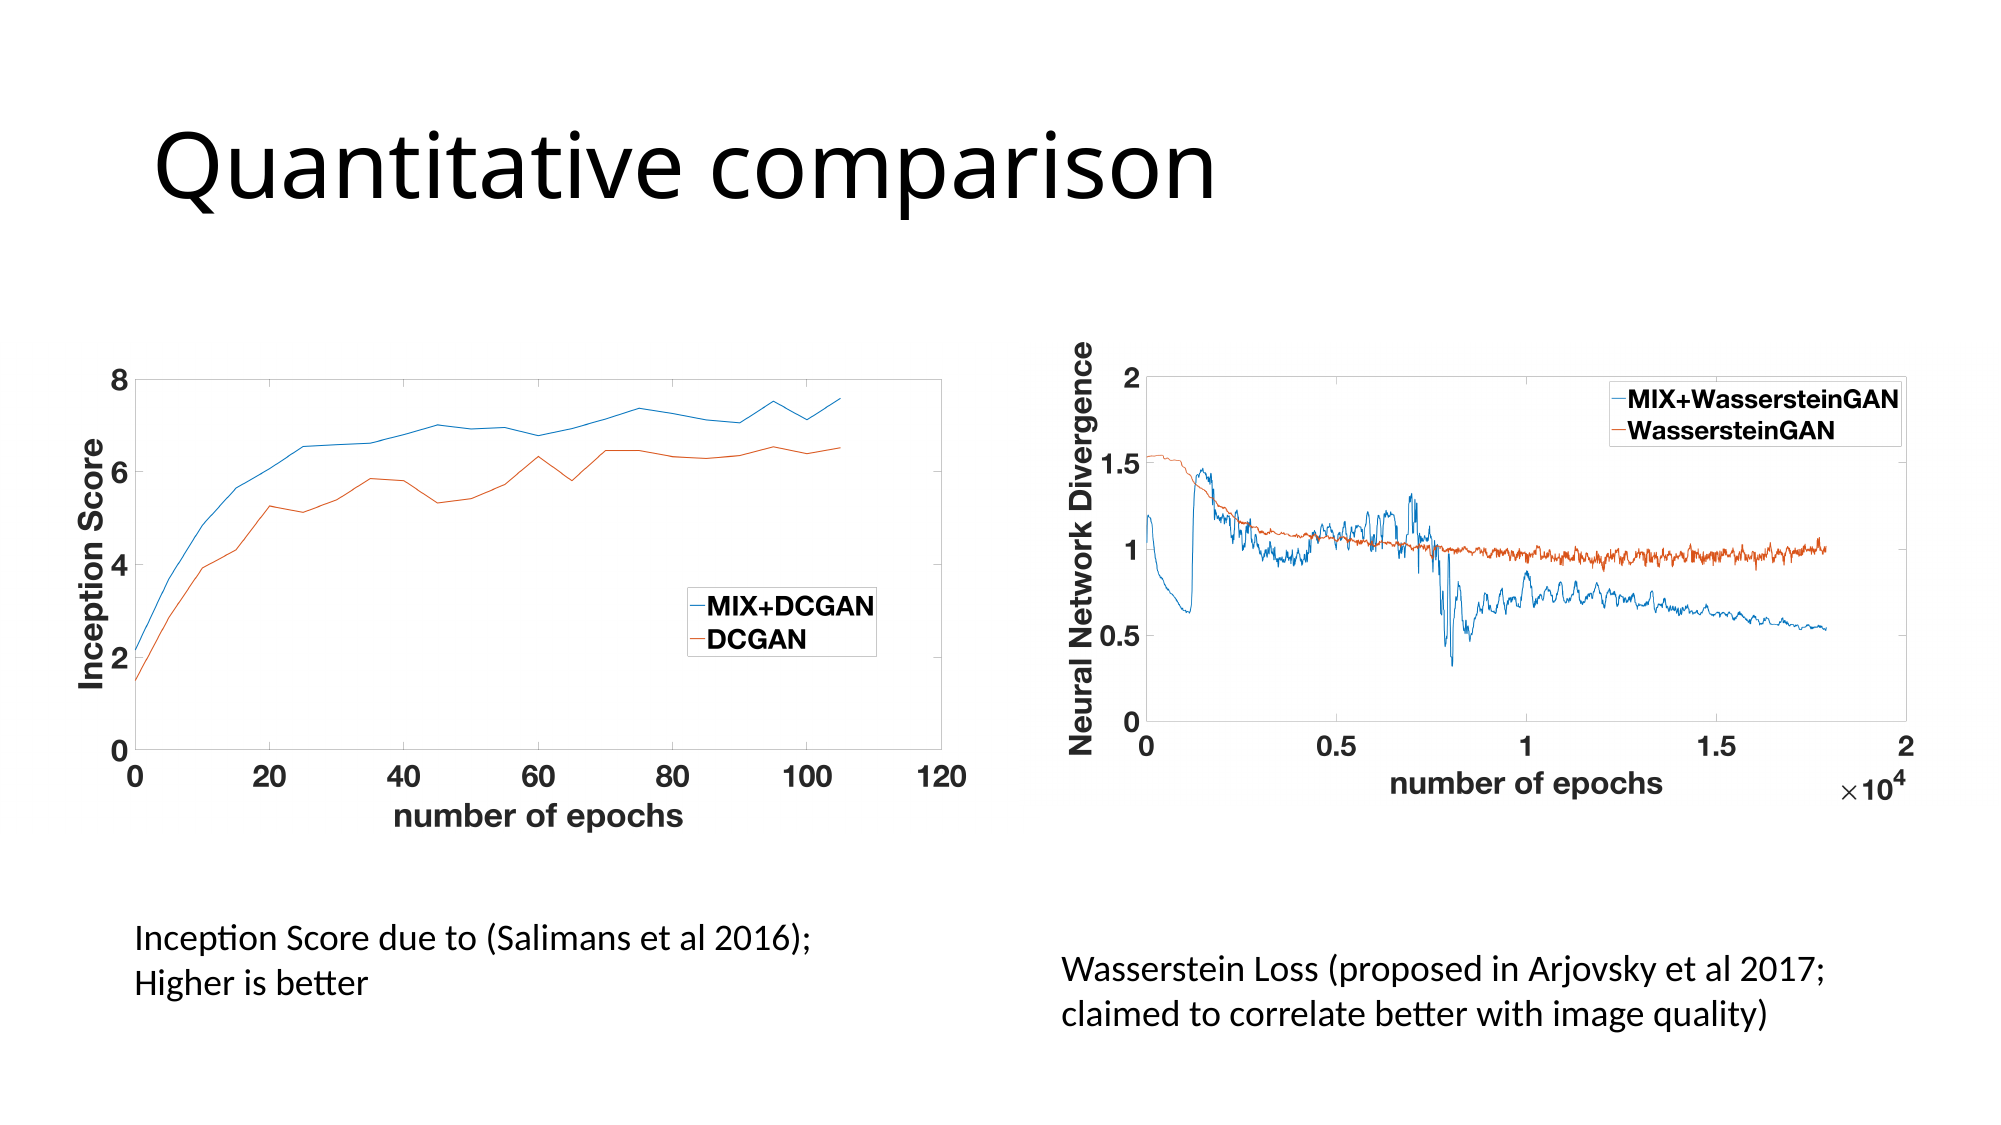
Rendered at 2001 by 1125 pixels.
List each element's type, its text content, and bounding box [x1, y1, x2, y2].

picture [0, 342, 1999, 834]
text_box Wasserstein Loss (proposed in Arjovsky et al 2017; claimed to correlate better with image quality) [1046, 936, 1842, 1041]
text_box Inception Score due to (Salimans et al 2016); Higher is better [119, 905, 828, 1011]
title Quantitative comparison [137, 59, 1863, 278]
